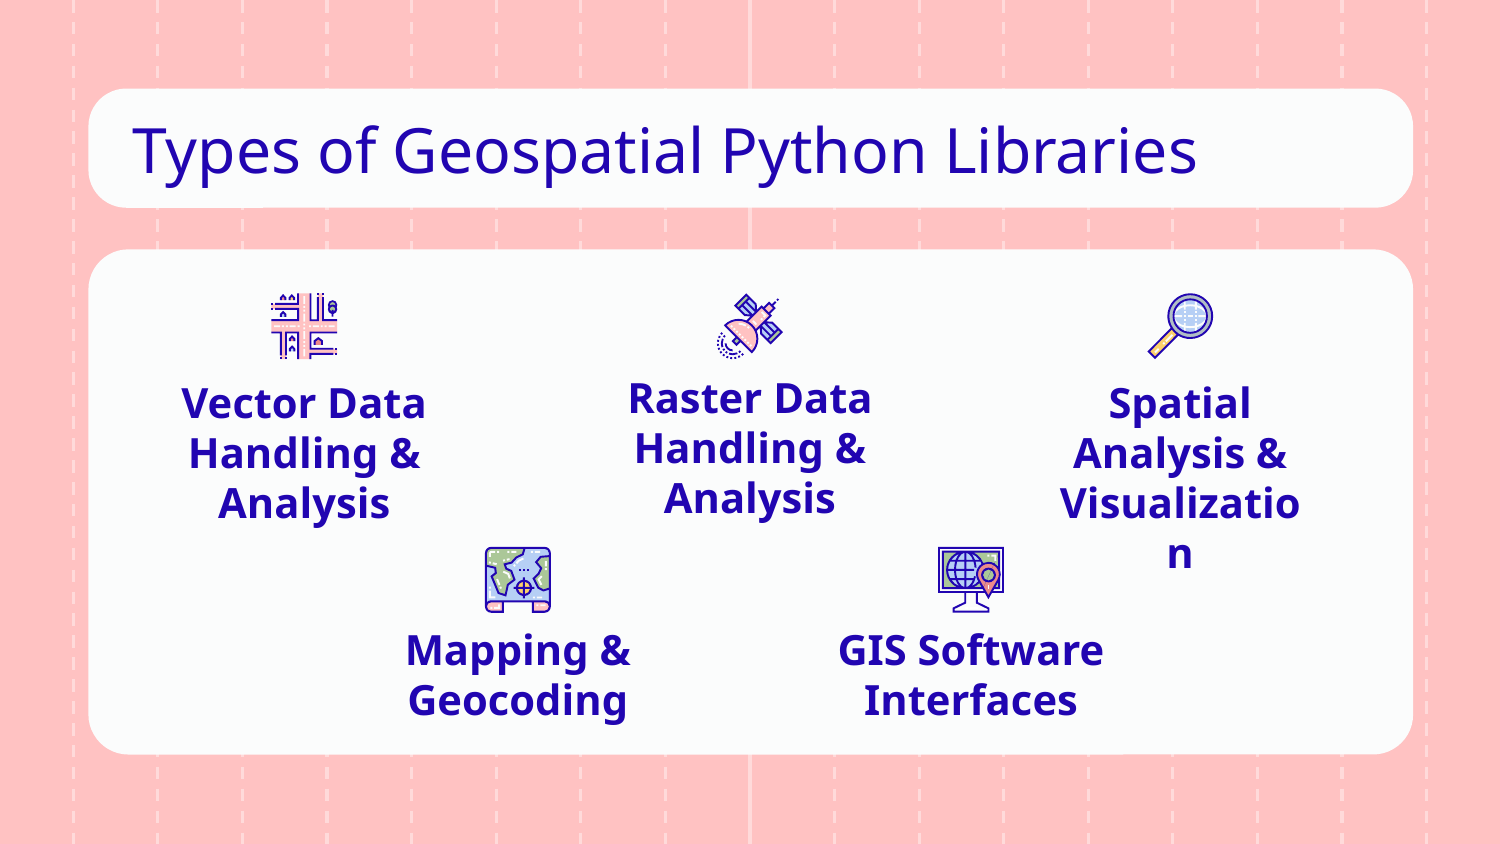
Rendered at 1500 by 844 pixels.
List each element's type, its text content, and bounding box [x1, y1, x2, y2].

subtitle Vector Data Handling & Analysis [141, 362, 468, 457]
title Types of Geospatial Python Libraries [116, 100, 1383, 196]
subtitle Spatial Analysis & Visualization [1032, 362, 1328, 457]
subtitle GIS Software Interfaces [808, 608, 1135, 703]
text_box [937, 546, 1005, 613]
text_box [271, 293, 338, 360]
subtitle Mapping & Geocoding [355, 608, 681, 703]
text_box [1147, 293, 1214, 360]
subtitle Raster Data Handling & Analysis [587, 356, 913, 451]
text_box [484, 546, 552, 613]
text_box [716, 293, 784, 360]
